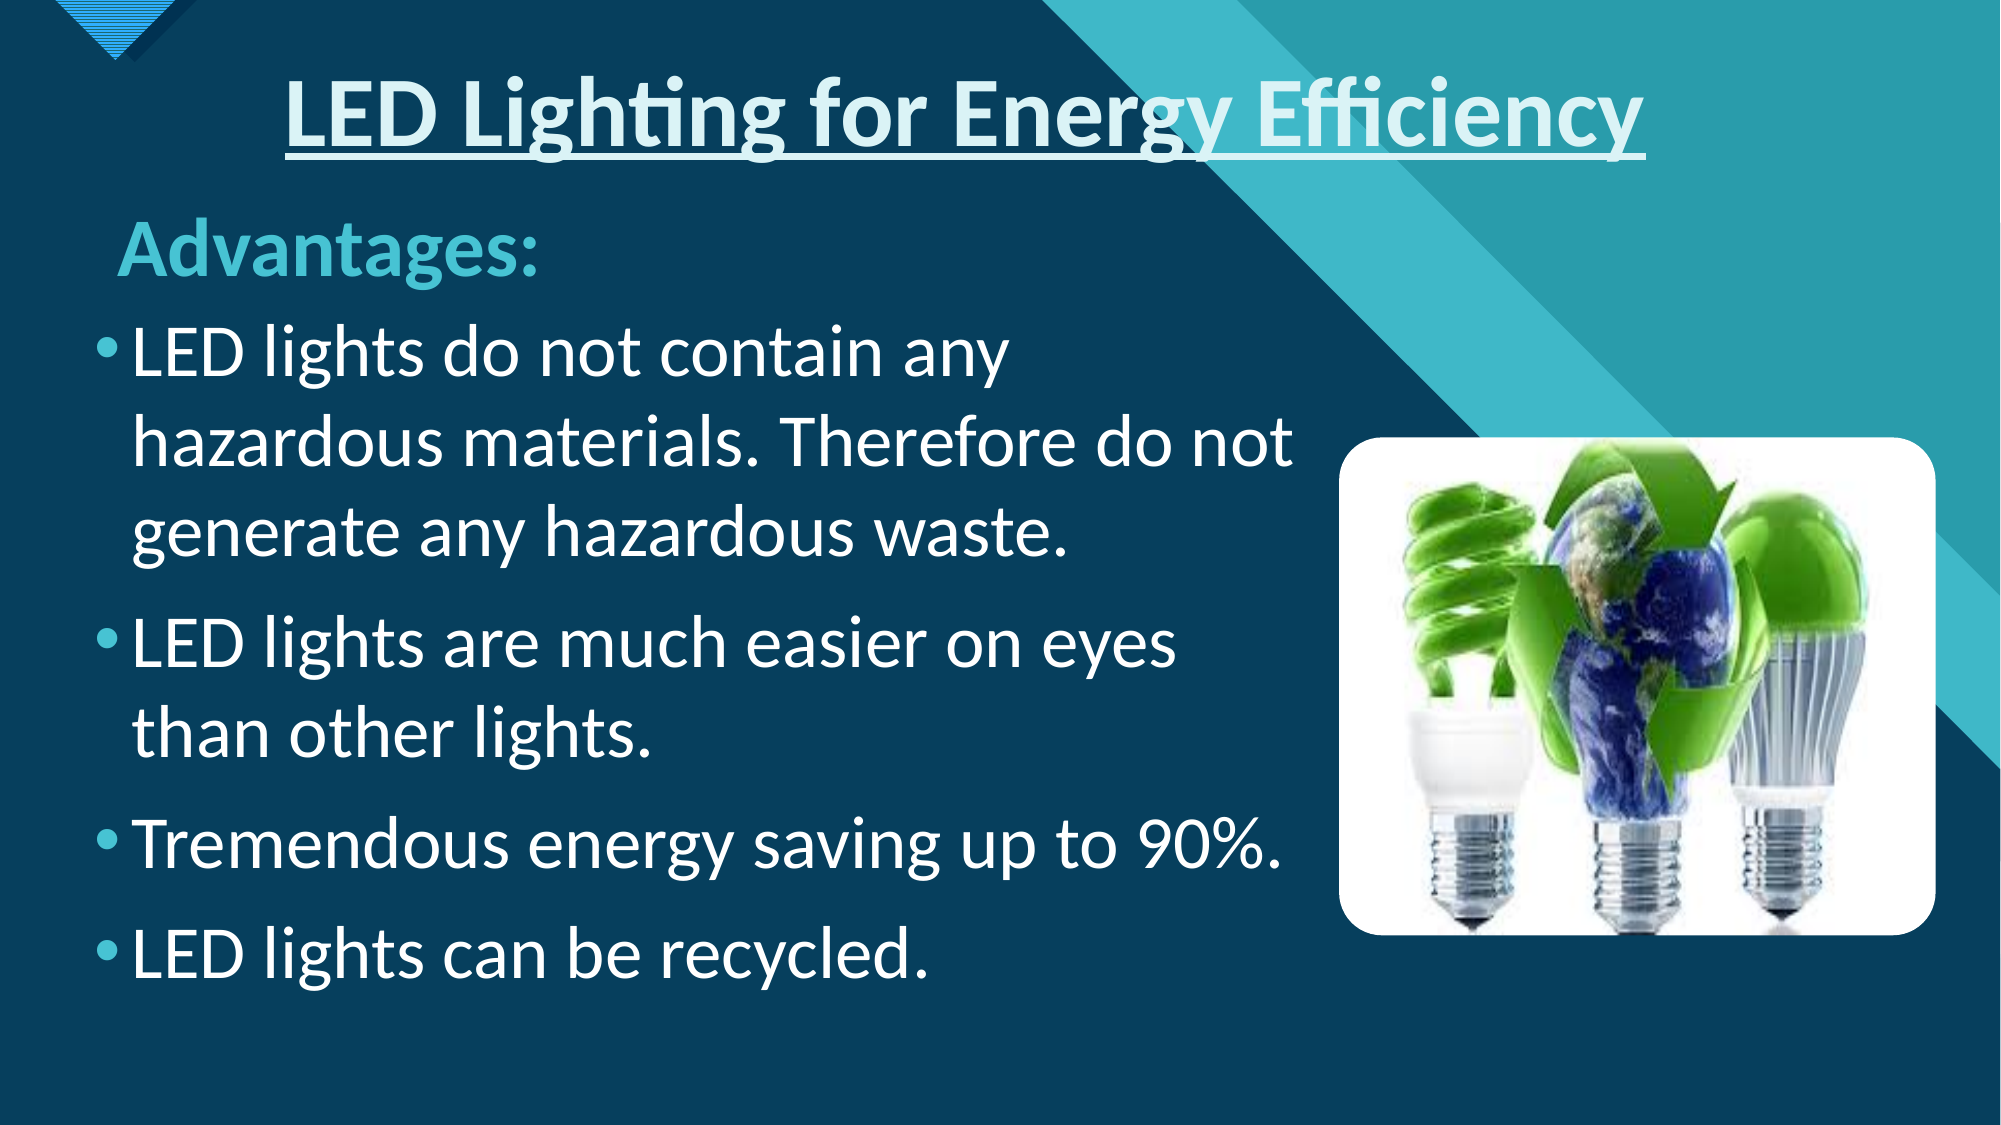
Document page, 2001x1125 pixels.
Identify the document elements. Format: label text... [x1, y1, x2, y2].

list LED lights do not contain any hazardous materials. Therefore do not generate any hazardous waste. LED lights are much easier on eyes than other lights. Tremendous energy saving up to 90%. LED lights can be recycled. [79, 293, 1324, 1096]
picture [1340, 437, 1937, 935]
text_box Advantages: [79, 185, 568, 300]
text_box LED Lighting for Energy Efficiency [238, 53, 1693, 176]
